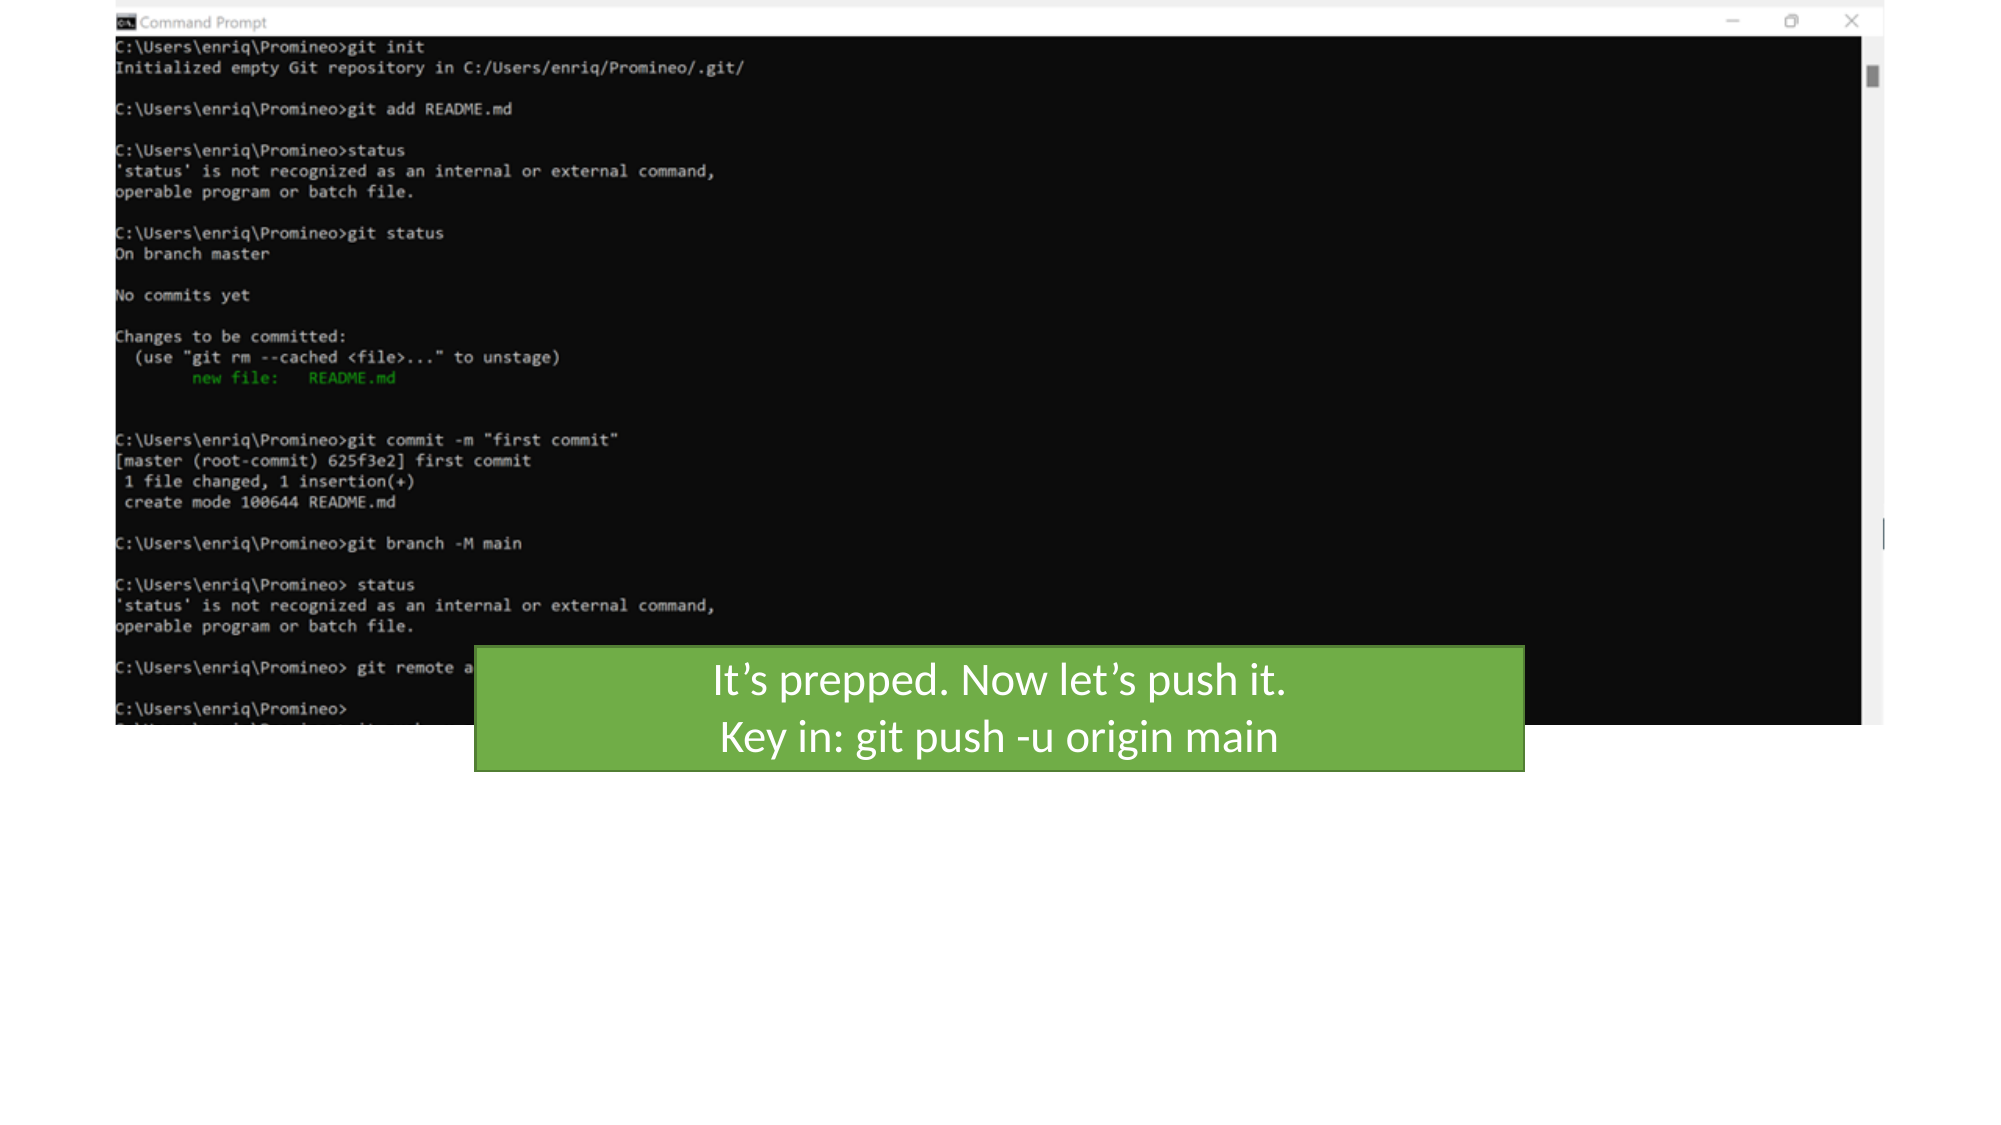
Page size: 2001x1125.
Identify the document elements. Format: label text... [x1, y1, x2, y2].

picture [115, 0, 1885, 725]
list It’s prepped. Now let’s push it. Key in: git push -u origin main [474, 725, 1525, 772]
